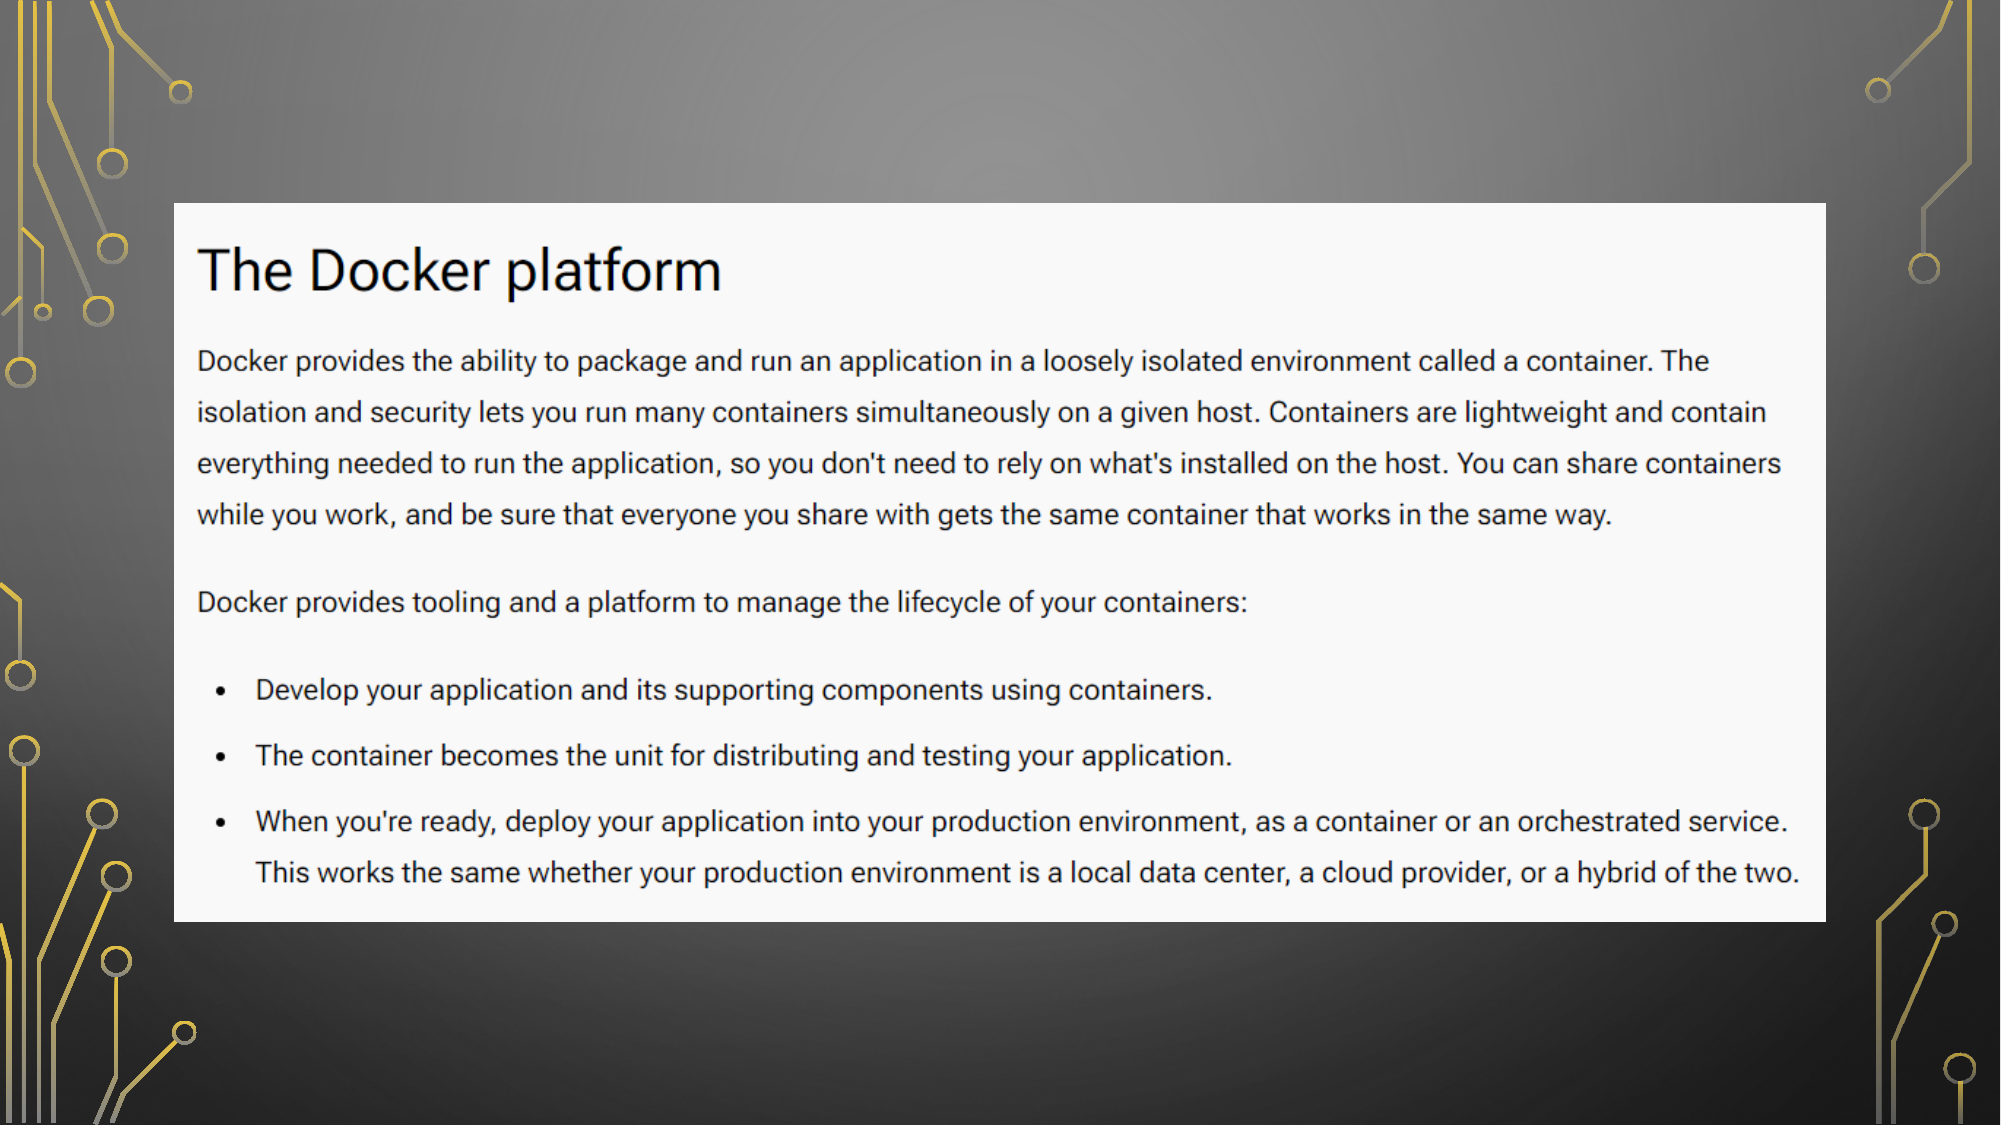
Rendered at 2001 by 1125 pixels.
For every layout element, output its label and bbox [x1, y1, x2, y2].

picture [174, 203, 1826, 922]
